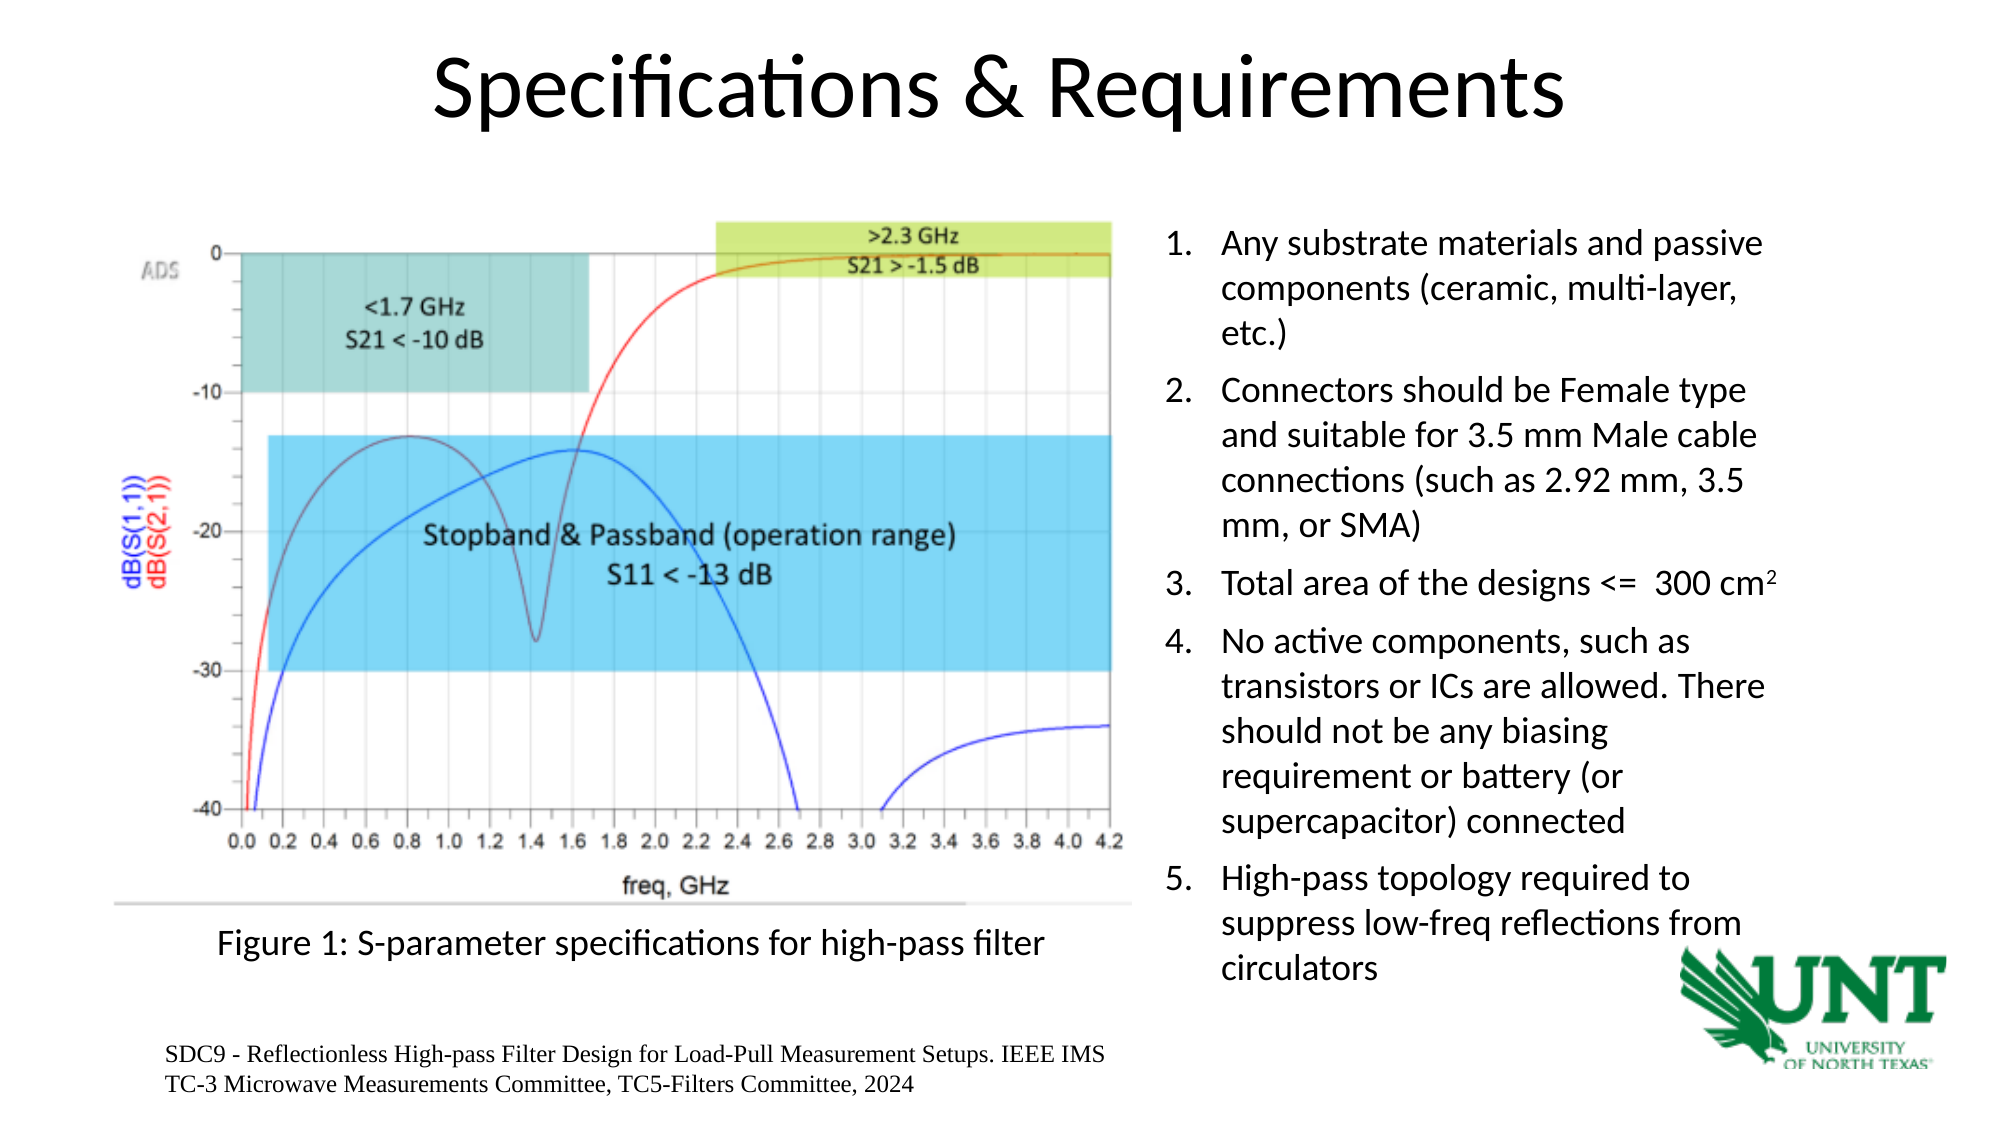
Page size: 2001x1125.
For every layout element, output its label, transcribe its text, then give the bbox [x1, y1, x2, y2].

picture [107, 210, 1132, 915]
text_box Figure 1: S-parameter specifications for high-pass filter [202, 915, 1098, 971]
text_box Any substrate materials and passive components (ceramic, multi-layer, etc.) Connectors should be Female type and suitable for 3.5 mm Male cable connections (such as 2.92 mm, 3.5 mm, or SMA) Total area of the designs <= 300 cm2 No active components, such as transistors or ICs are allowed. There should not be any biasing requirement or battery (or supercapacitor) connected High-pass topology required to suppress low-freq reflections from circulators [1149, 210, 1823, 996]
text_box SDC9 - Reflectionless High-pass Filter Design for Load-Pull Measurement Setups. IEEE IMS TC-3 Microwave Measurements Committee, TC5-Filters Committee, 2024 [150, 1030, 1150, 1105]
text_box Specifications & Requirements [91, 18, 1908, 144]
